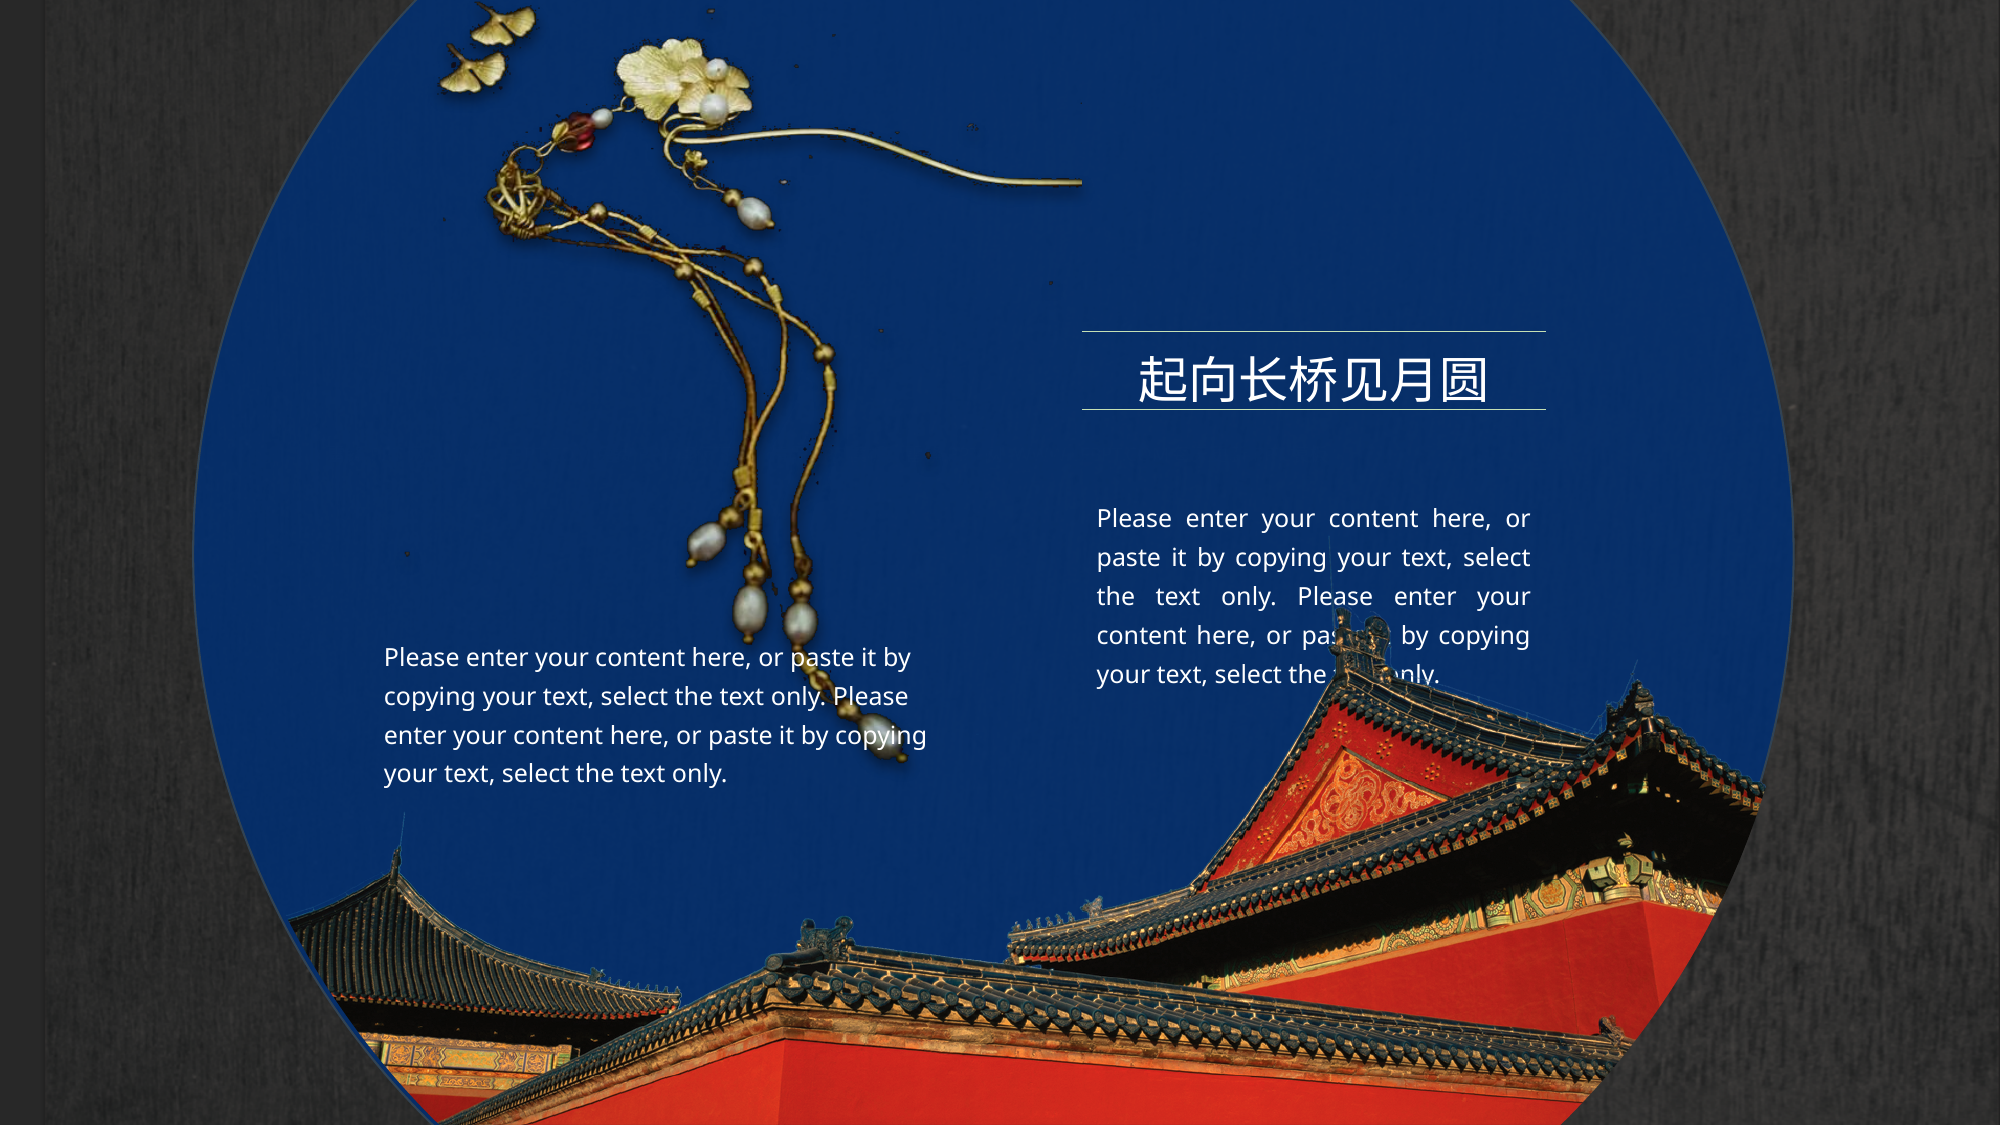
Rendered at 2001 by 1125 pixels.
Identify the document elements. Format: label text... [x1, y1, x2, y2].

text_box [192, 449, 199, 659]
text_box 起向长桥见月圆 [1082, 332, 1547, 409]
text_box [1091, 0, 1787, 439]
text_box [200, 36, 382, 439]
text_box 起向长桥见月圆 [1082, 323, 1547, 331]
text_box 起向长桥见月圆 [1082, 411, 1547, 417]
picture [0, 0, 2000, 1125]
